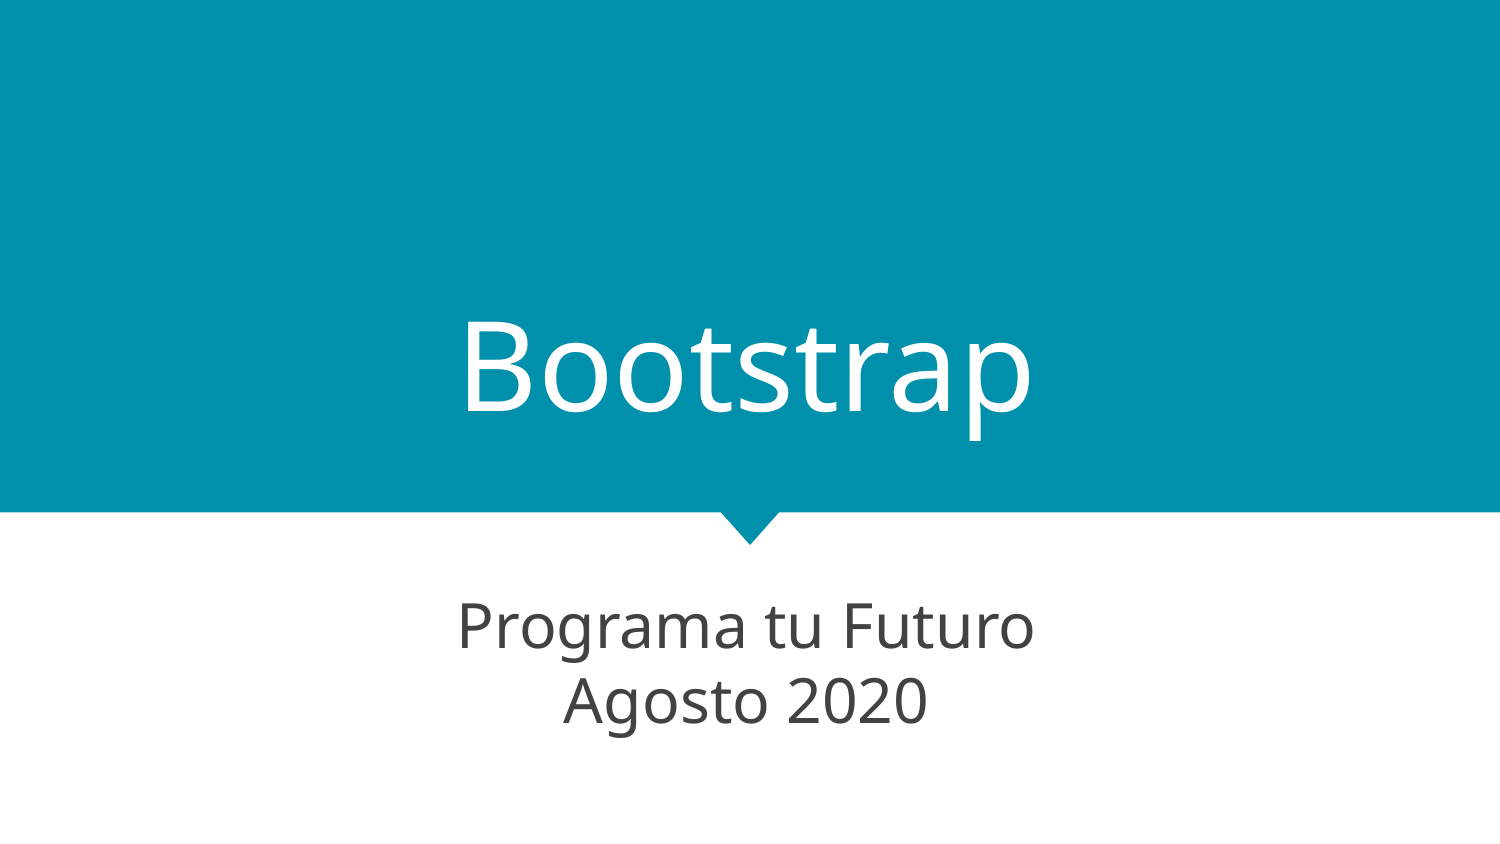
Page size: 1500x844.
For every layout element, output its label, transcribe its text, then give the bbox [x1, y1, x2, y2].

title Bootstrap [67, 105, 1427, 452]
subtitle Programa tu Futuro Agosto 2020 [67, 557, 1427, 765]
